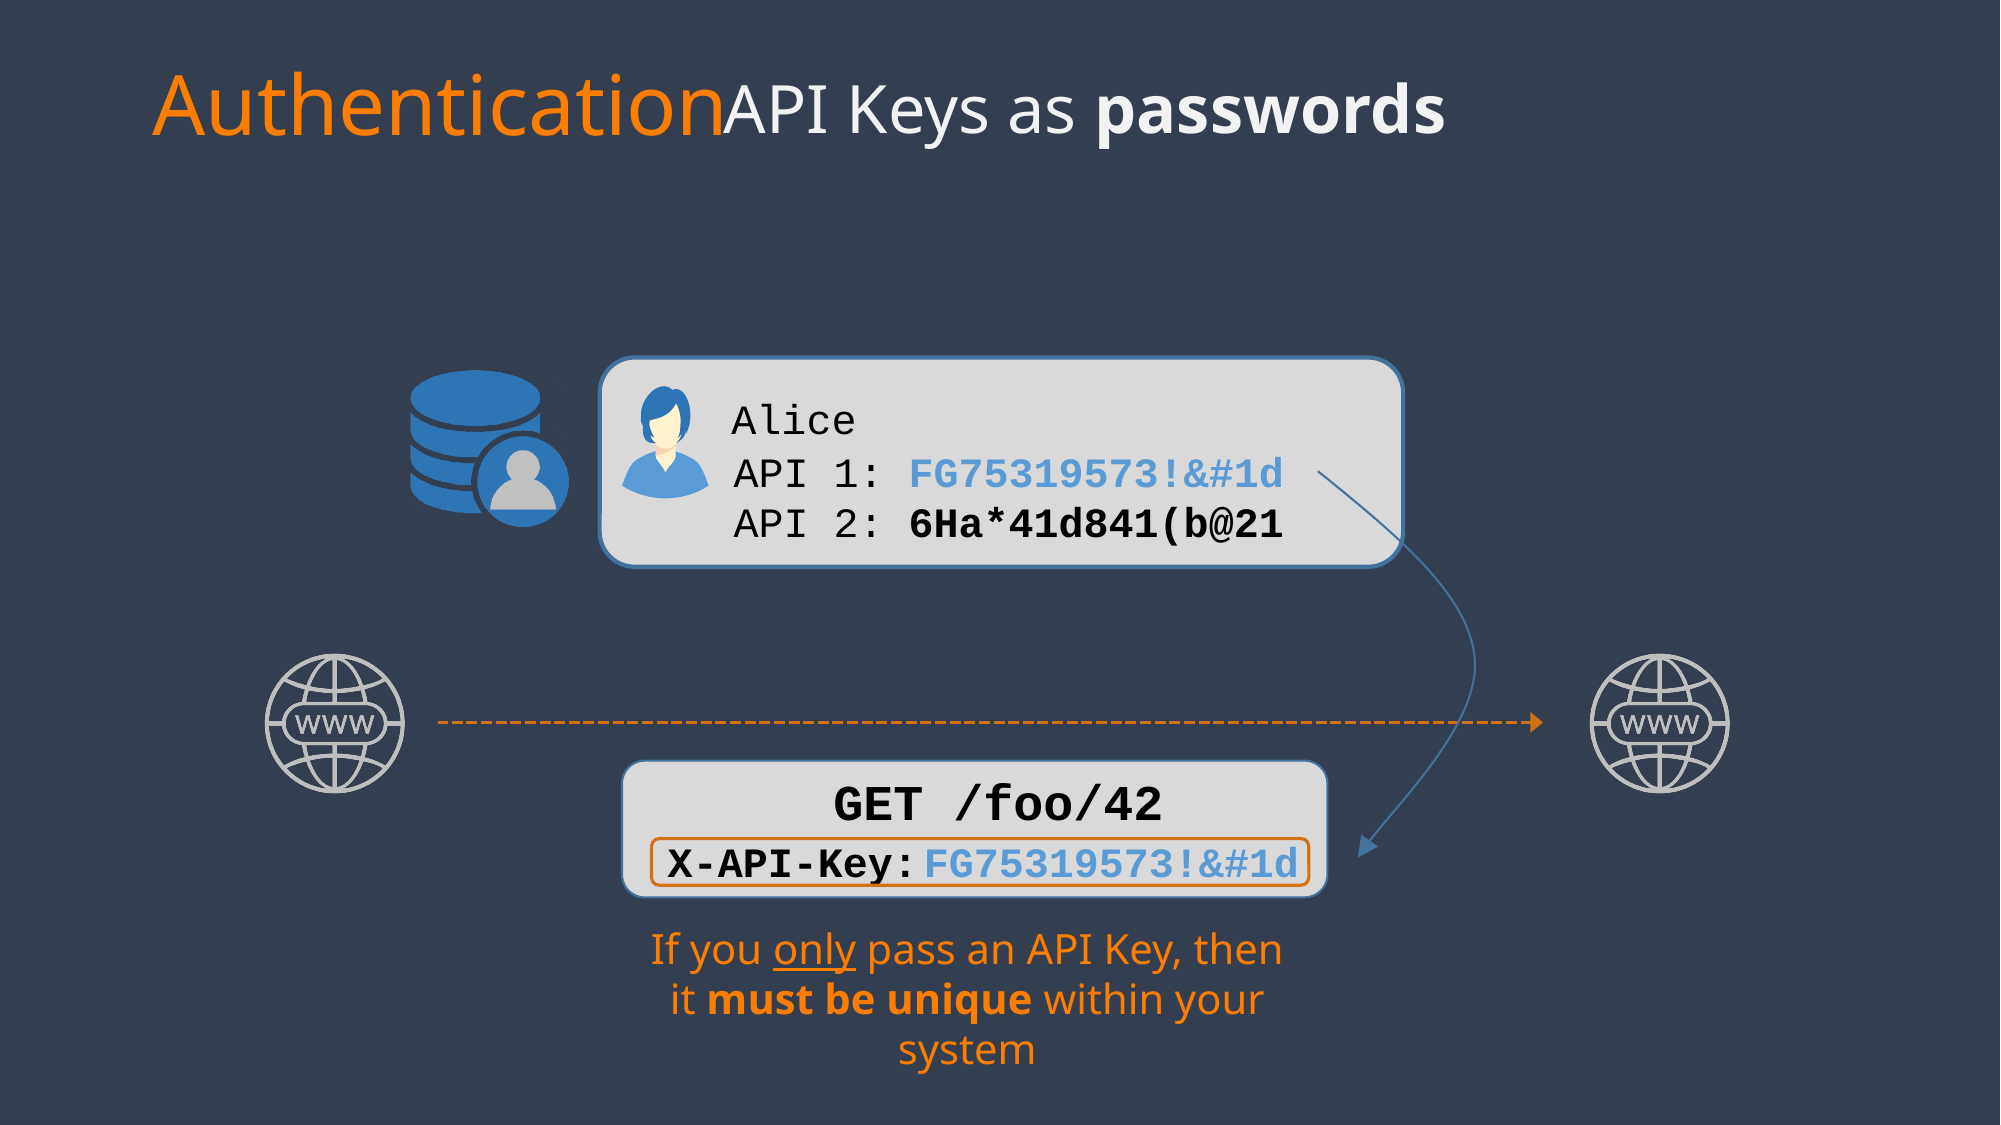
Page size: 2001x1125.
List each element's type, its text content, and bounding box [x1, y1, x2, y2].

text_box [599, 357, 1404, 567]
text_box [1343, 723, 1460, 858]
picture [407, 363, 574, 531]
text_box If you only pass an API Key, then it must be unique within your system [599, 915, 1335, 1081]
text_box GET /foo/42 [818, 762, 1179, 828]
text_box [620, 759, 1329, 899]
picture [1584, 641, 1738, 805]
picture [259, 641, 413, 805]
list Authentication [137, 55, 1863, 770]
text_box X-API-Key: [652, 884, 909, 894]
text_box [650, 837, 1310, 887]
text_box [1327, 543, 1477, 722]
text_box X-API-Key: [652, 828, 909, 840]
text_box FG75319573!&#1d [909, 828, 1404, 894]
